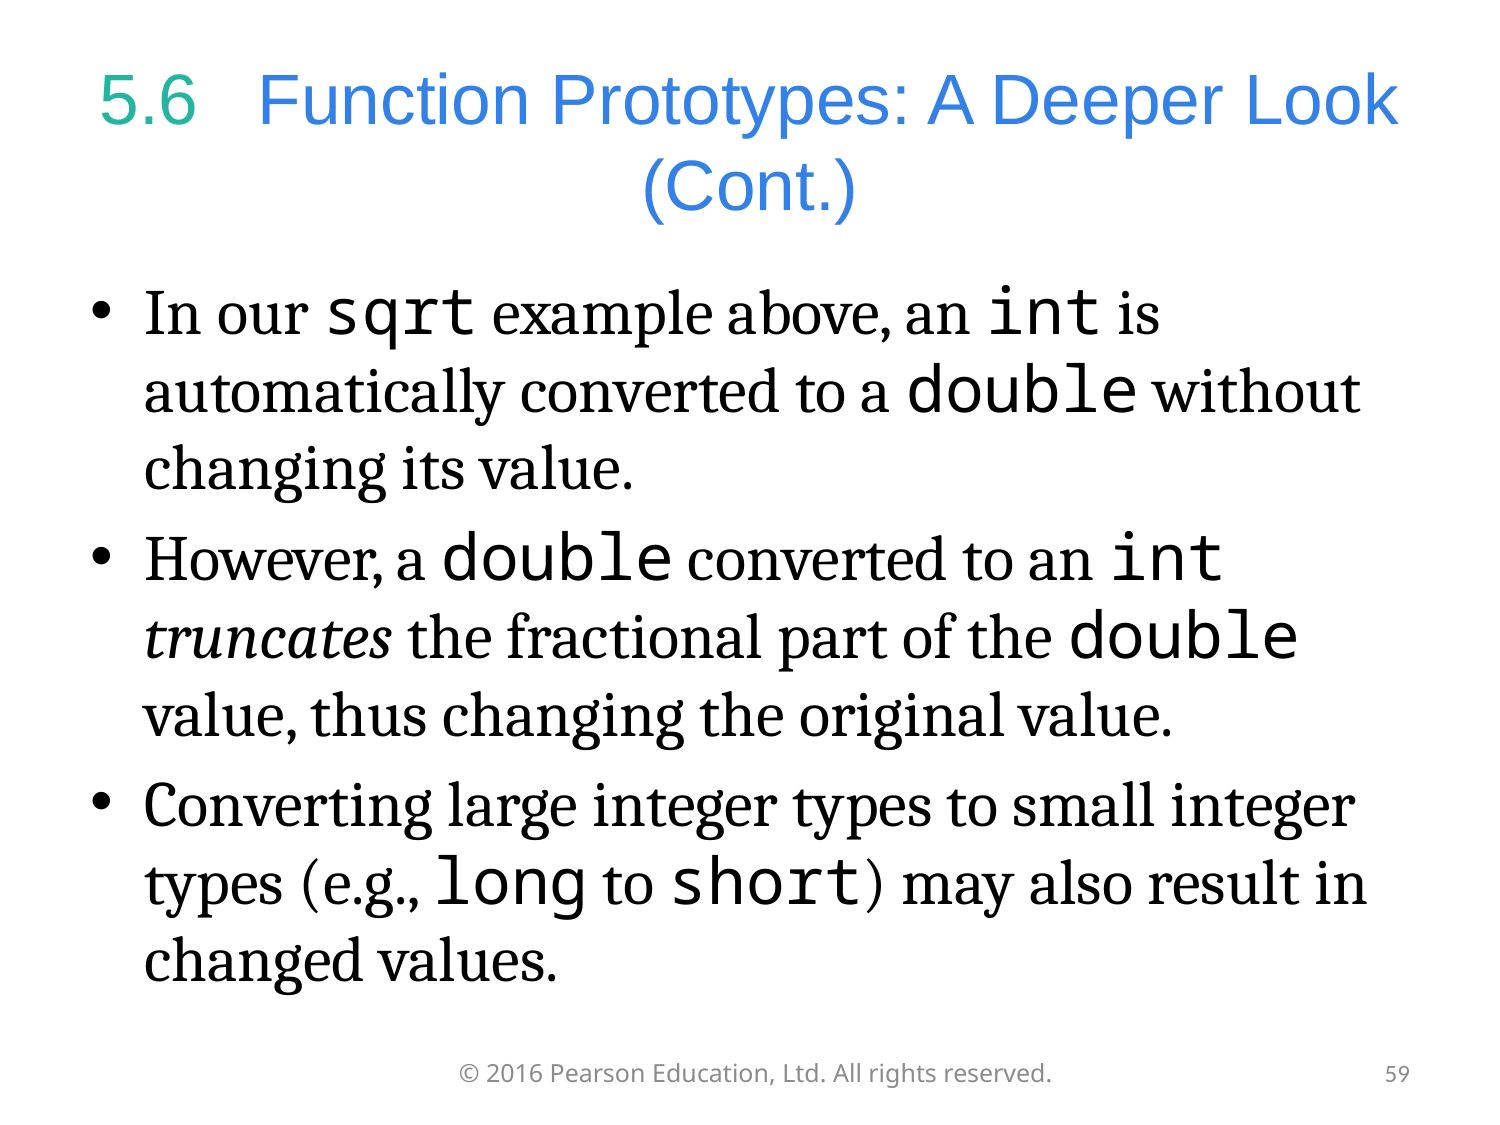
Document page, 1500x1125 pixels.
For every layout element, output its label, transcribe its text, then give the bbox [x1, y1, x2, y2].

footer © 2016 Pearson Education, Ltd. All rights reserved. [362, 1042, 1074, 1103]
title 5.6 Function Prototypes: A Deeper Look (Cont.) [75, 45, 1425, 233]
slide_number 59 [1074, 1042, 1425, 1103]
list In our sqrt example above, an int is automatically converted to a double without changing its value. However, a double converted to an int truncates the fractional part of the double value, thus changing the original value. Converting large integer types to small integer types (e.g., long to short) may also result in changed values. [75, 262, 1425, 1005]
